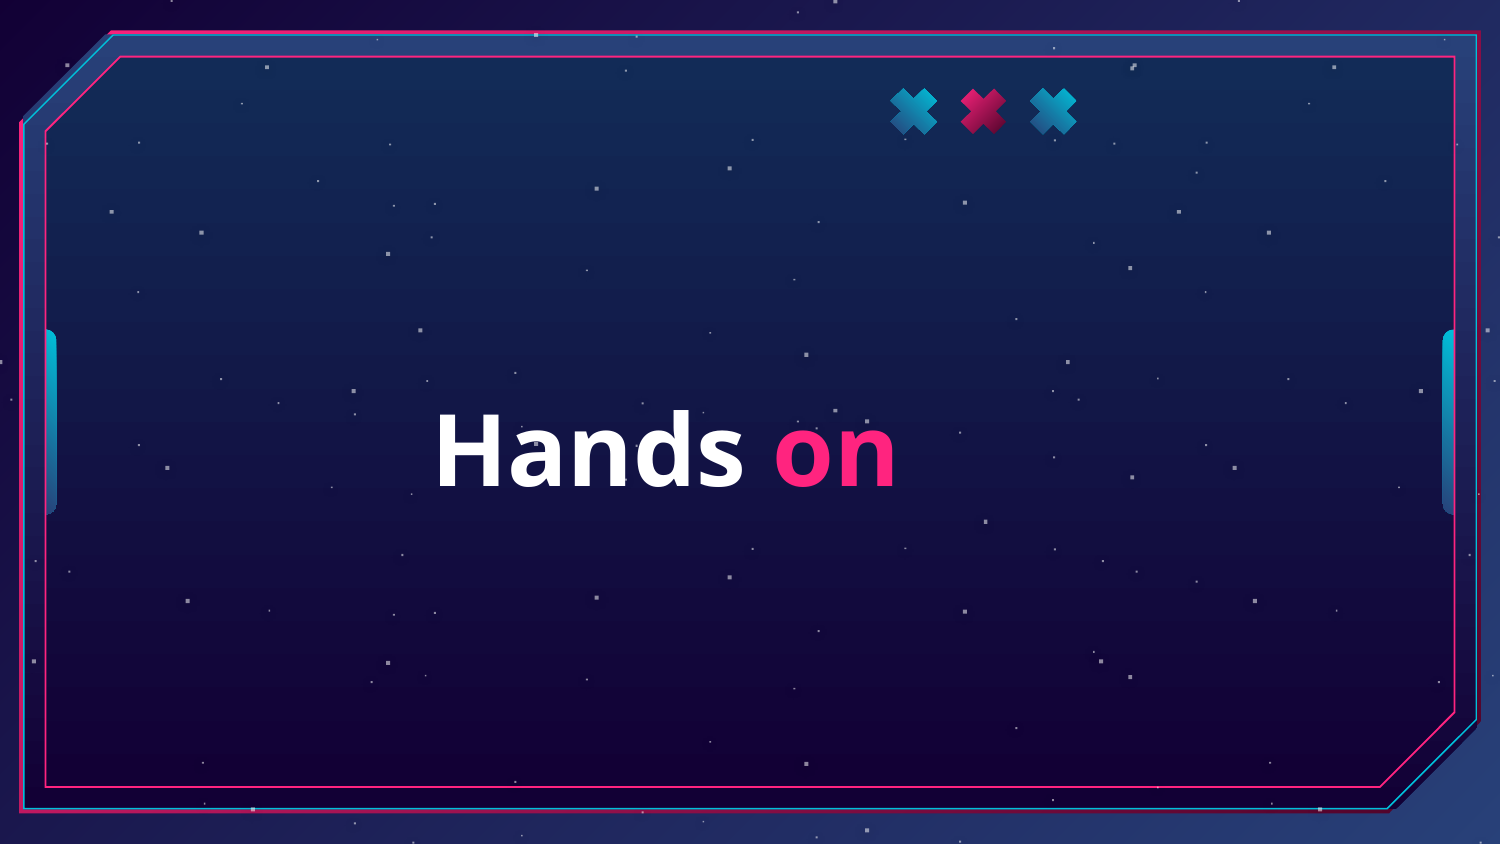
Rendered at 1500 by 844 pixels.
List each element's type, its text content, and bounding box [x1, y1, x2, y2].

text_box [890, 88, 1077, 135]
title Hands on [416, 371, 992, 506]
